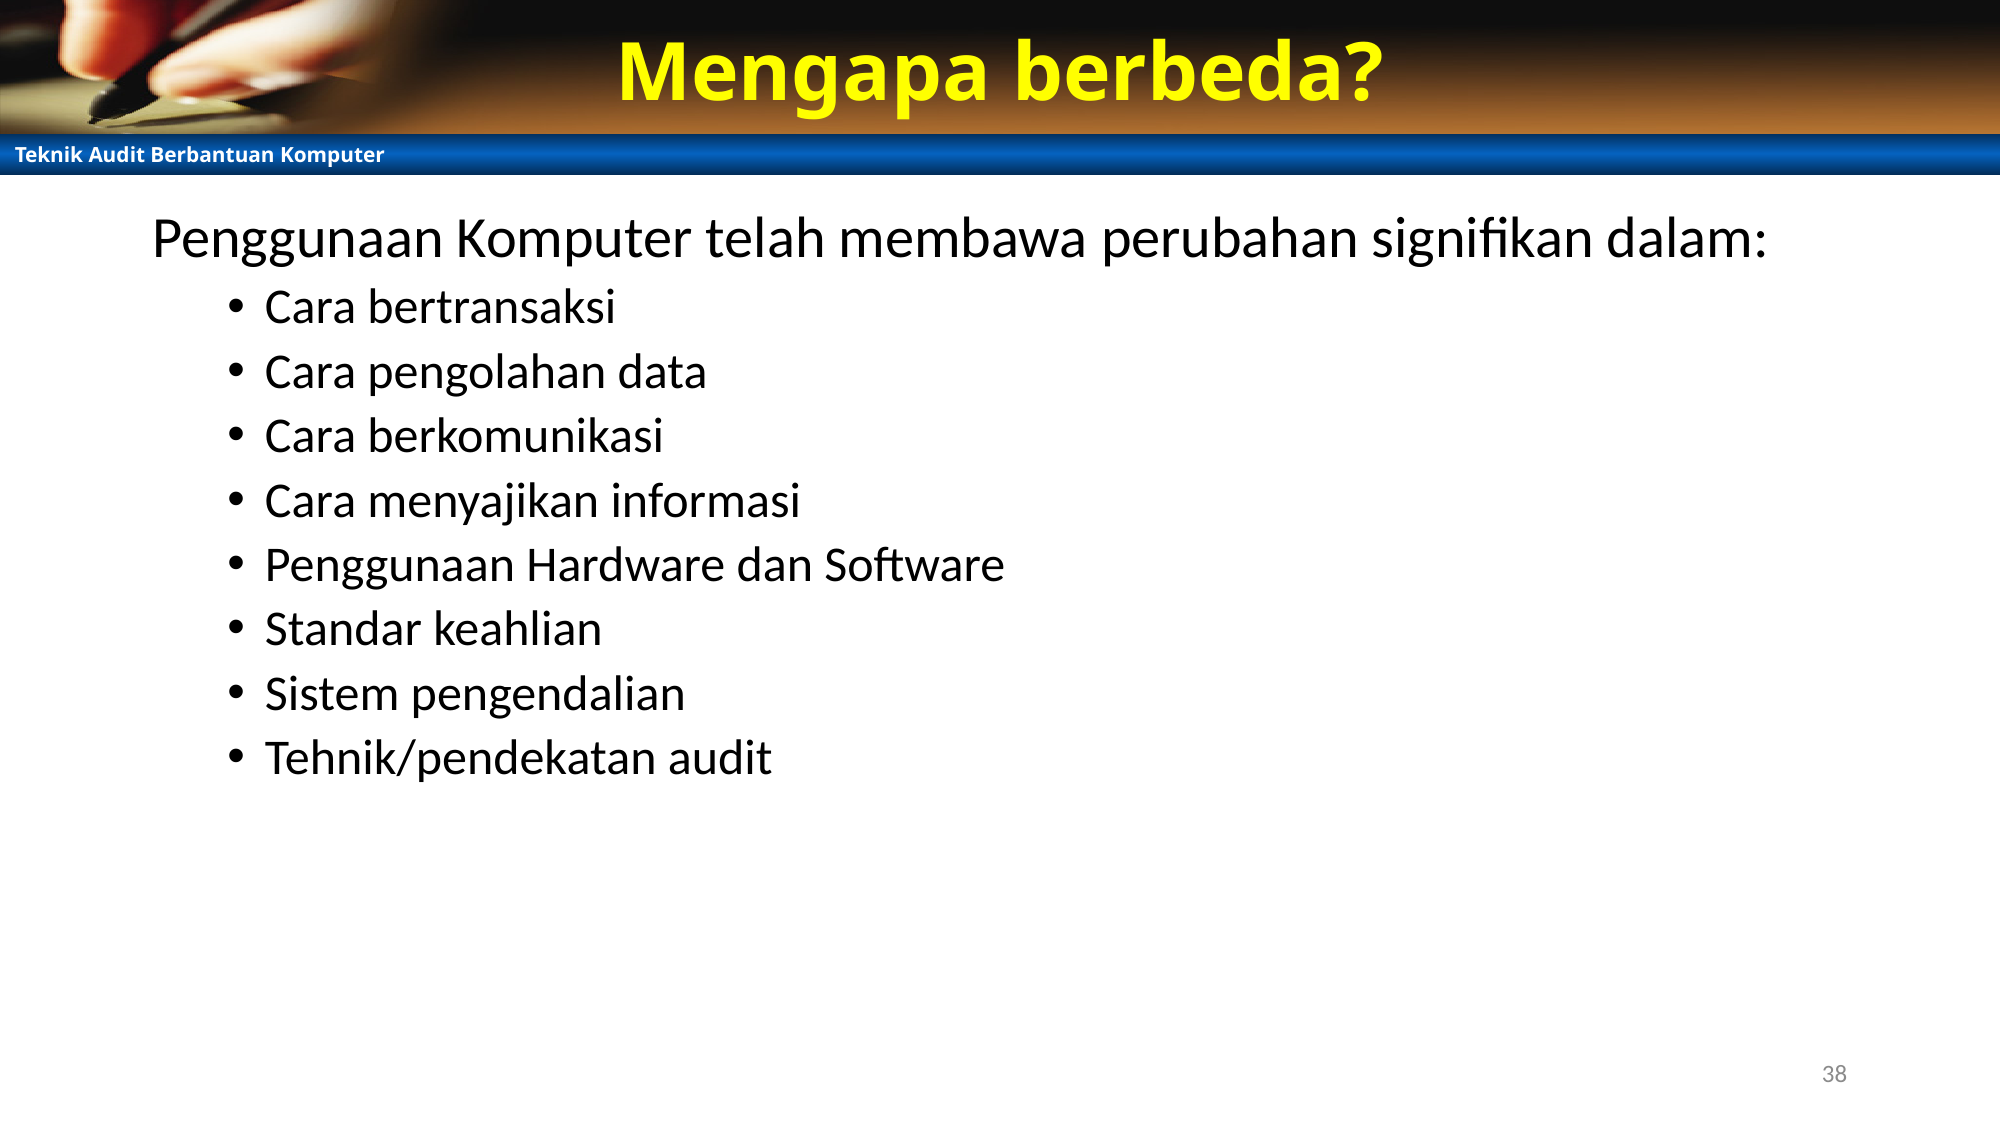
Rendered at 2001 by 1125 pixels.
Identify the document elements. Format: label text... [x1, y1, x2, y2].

list Penggunaan Komputer telah membawa perubahan signifikan dalam: Cara bertransaksi Cara pengolahan data Cara berkomunikasi Cara menyajikan informasi Penggunaan Hardware dan Software Standar keahlian Sistem pengendalian Tehnik/pendekatan audit [137, 200, 1863, 1014]
slide_number 38 [1412, 1042, 1863, 1103]
title Mengapa berbeda? [137, 23, 1863, 126]
picture [0, 0, 2000, 134]
